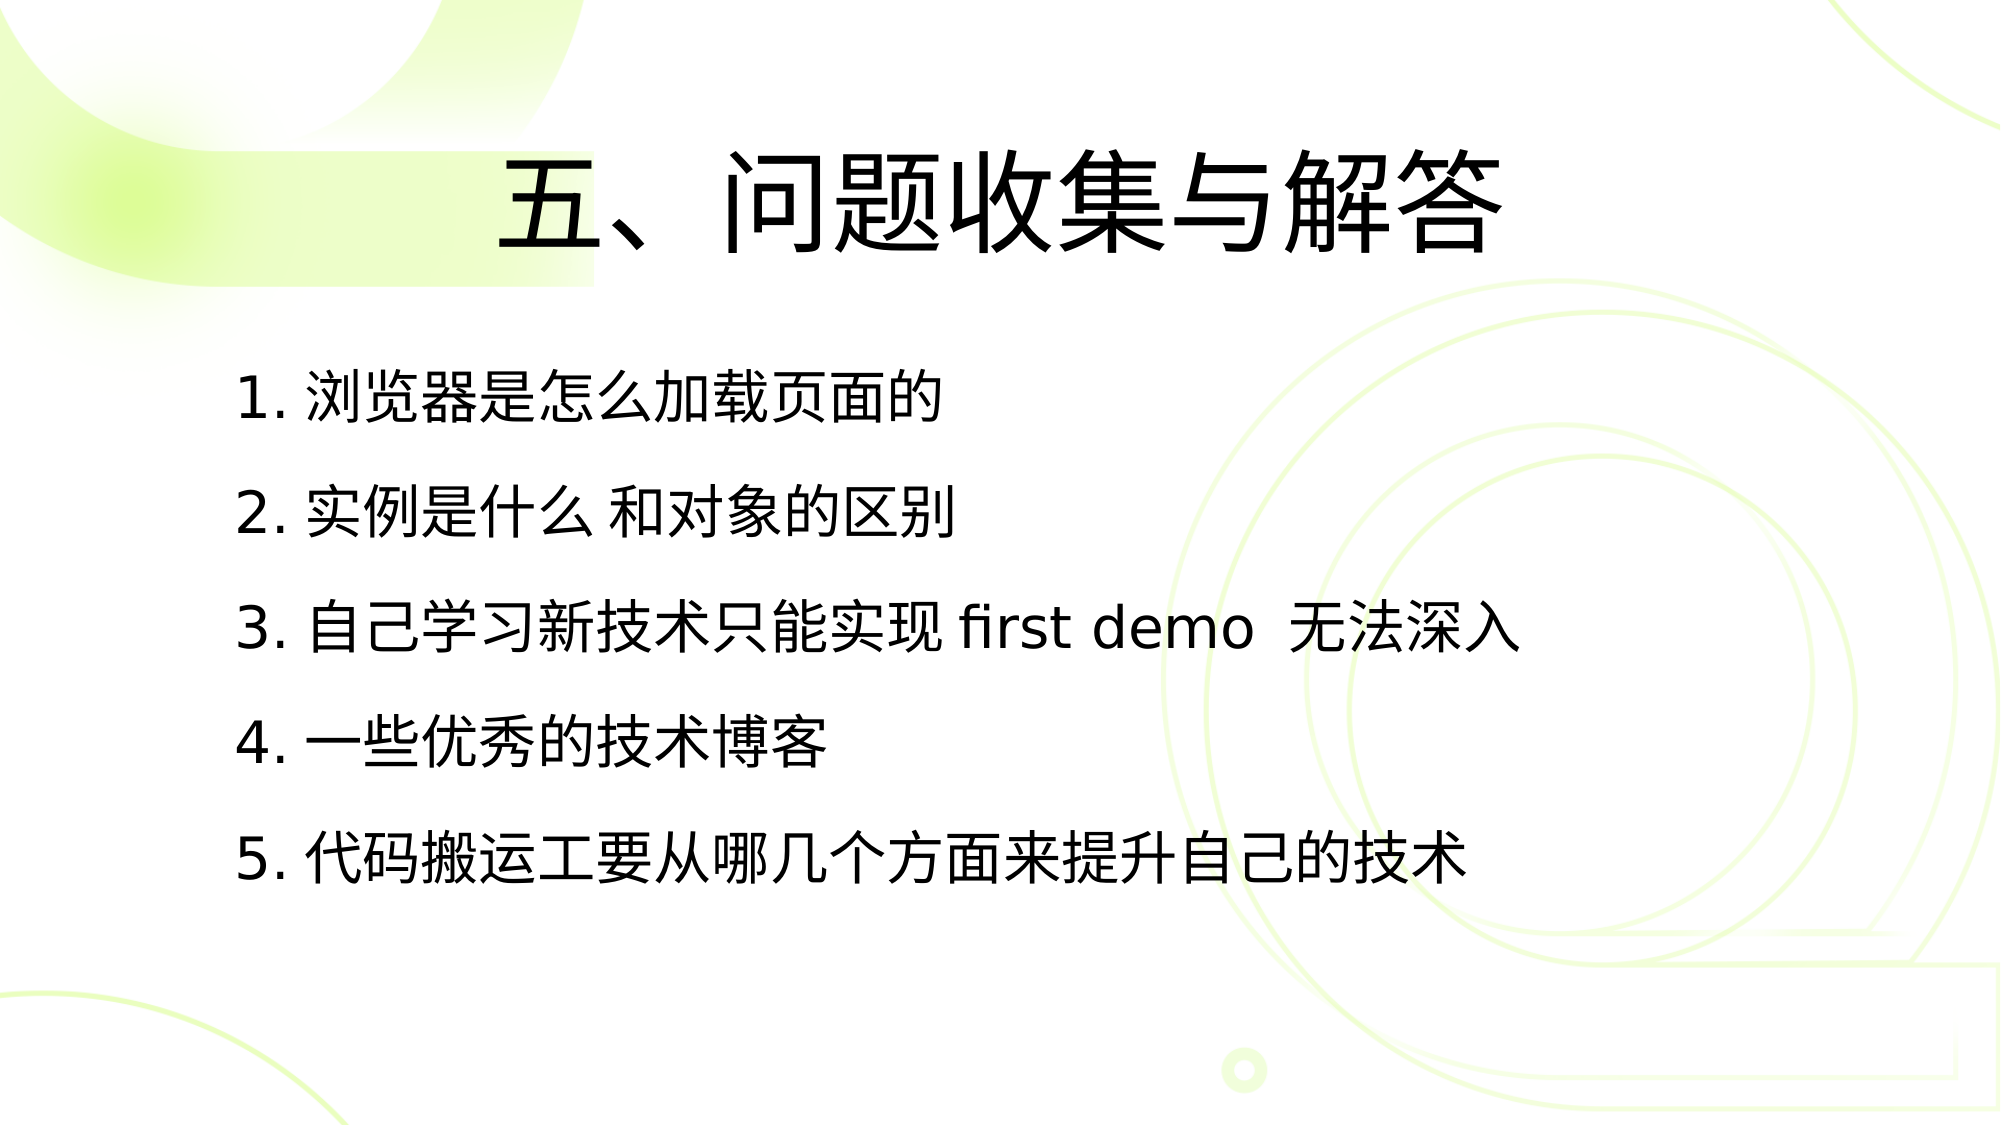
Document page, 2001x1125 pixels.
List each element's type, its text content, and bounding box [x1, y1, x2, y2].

text_box 2.实例是什么 和对象的区别 [219, 467, 1780, 553]
picture [0, 0, 2001, 1125]
text_box 4.一些优秀的技术博客 [219, 698, 1780, 783]
text_box 1.浏览器是怎么加载页面的 [219, 352, 1780, 438]
text_box 五、问题收集与解答 [478, 124, 1522, 275]
text_box 5.代码搬运工要从哪几个方面来提升自己的技术 [219, 813, 1780, 899]
text_box 3.自己学习新技术只能实现first demo 无法深入 [219, 582, 1780, 668]
